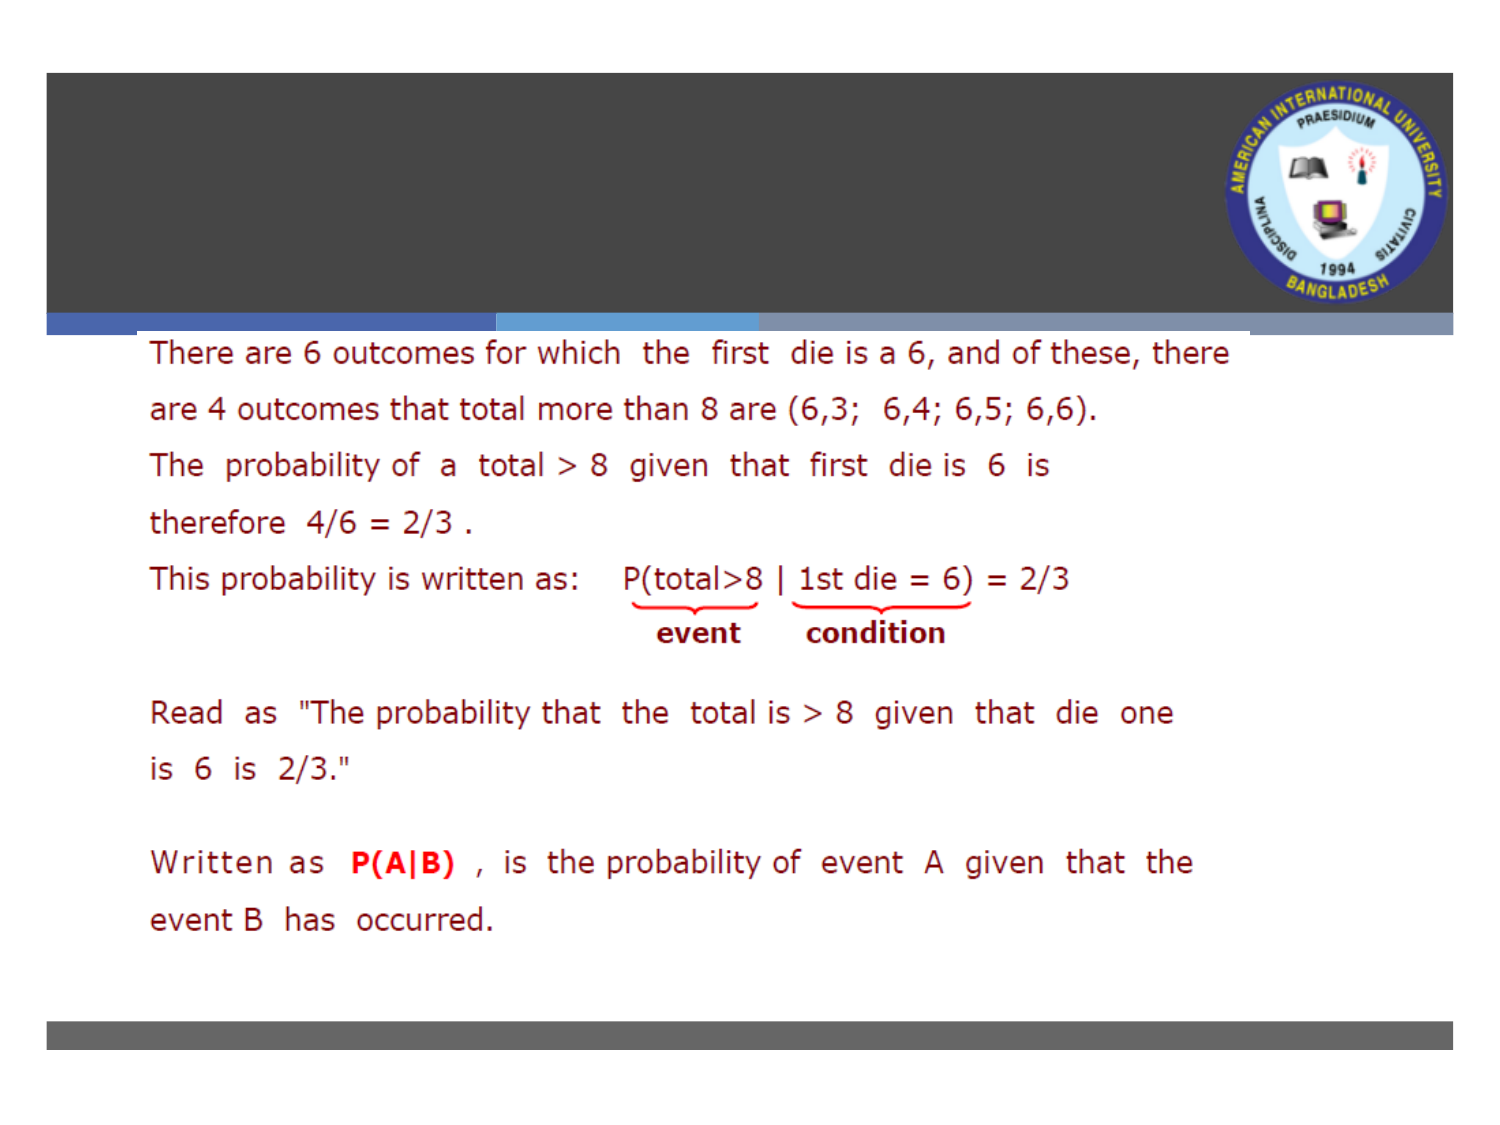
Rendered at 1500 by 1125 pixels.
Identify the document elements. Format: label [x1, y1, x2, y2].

picture [137, 331, 1251, 968]
picture [1220, 75, 1454, 310]
